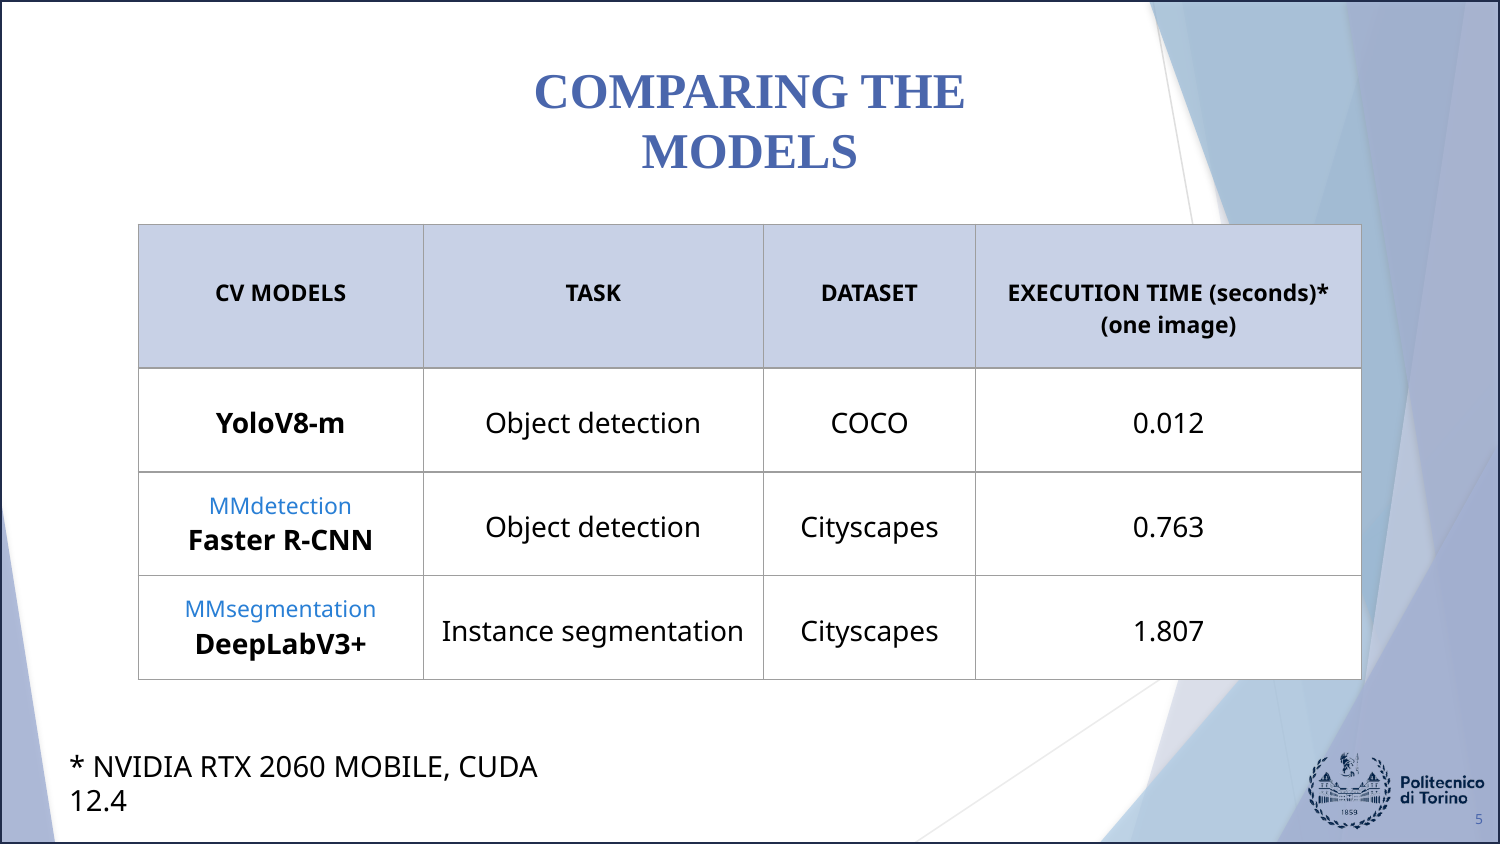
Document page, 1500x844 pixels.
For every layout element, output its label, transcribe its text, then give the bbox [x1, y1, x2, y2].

table_cell Cityscapes [764, 473, 975, 575]
picture [1290, 743, 1500, 844]
table_header EXECUTION TIME (seconds)* (one image) [976, 225, 1361, 367]
table_cell 0.012 [976, 369, 1361, 471]
table_cell 0.763 [976, 473, 1361, 575]
table_cell Object detection [424, 473, 763, 575]
table_cell Cityscapes [764, 576, 975, 679]
slide_number 5 [1413, 797, 1498, 843]
table_cell YoloV8-m [139, 369, 423, 471]
table_header DATASET [764, 225, 975, 367]
text_box * NVIDIA RTX 2060 MOBILE, CUDA 12.4 [54, 740, 610, 826]
table_cell Instance segmentation [424, 576, 763, 679]
table_cell Object detection [424, 369, 763, 471]
text_box COMPARING THE MODELS [445, 50, 1054, 186]
table_cell MMdetection Faster R-CNN [139, 473, 423, 575]
table_cell MMsegmentation DeepLabV3+ [139, 576, 423, 679]
table_header TASK [424, 225, 763, 367]
table_cell COCO [764, 369, 975, 471]
table_header CV MODELS [139, 225, 423, 367]
table_cell 1.807 [976, 576, 1361, 679]
